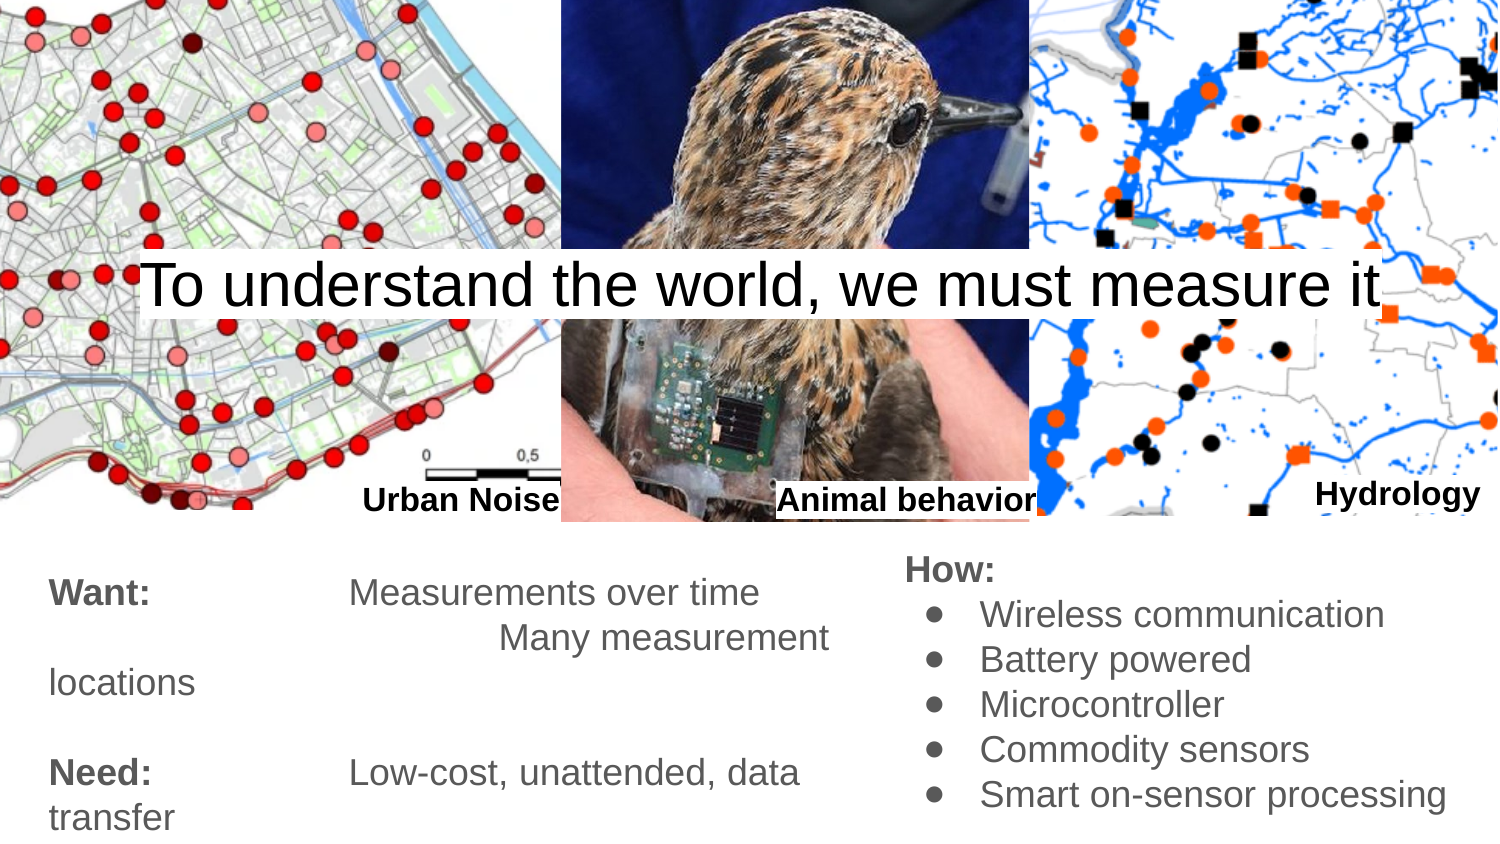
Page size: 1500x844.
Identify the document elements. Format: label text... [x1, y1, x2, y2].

text_box Want: Measurements over time Many measurement locations Need: Low-cost, unattended, data transfer Sometimes: Small / portable [33, 552, 890, 844]
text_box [0, 0, 1500, 537]
text_box How: Wireless communication Battery powered Microcontroller Commodity sensors Smart on-sensor processing [889, 546, 1480, 830]
